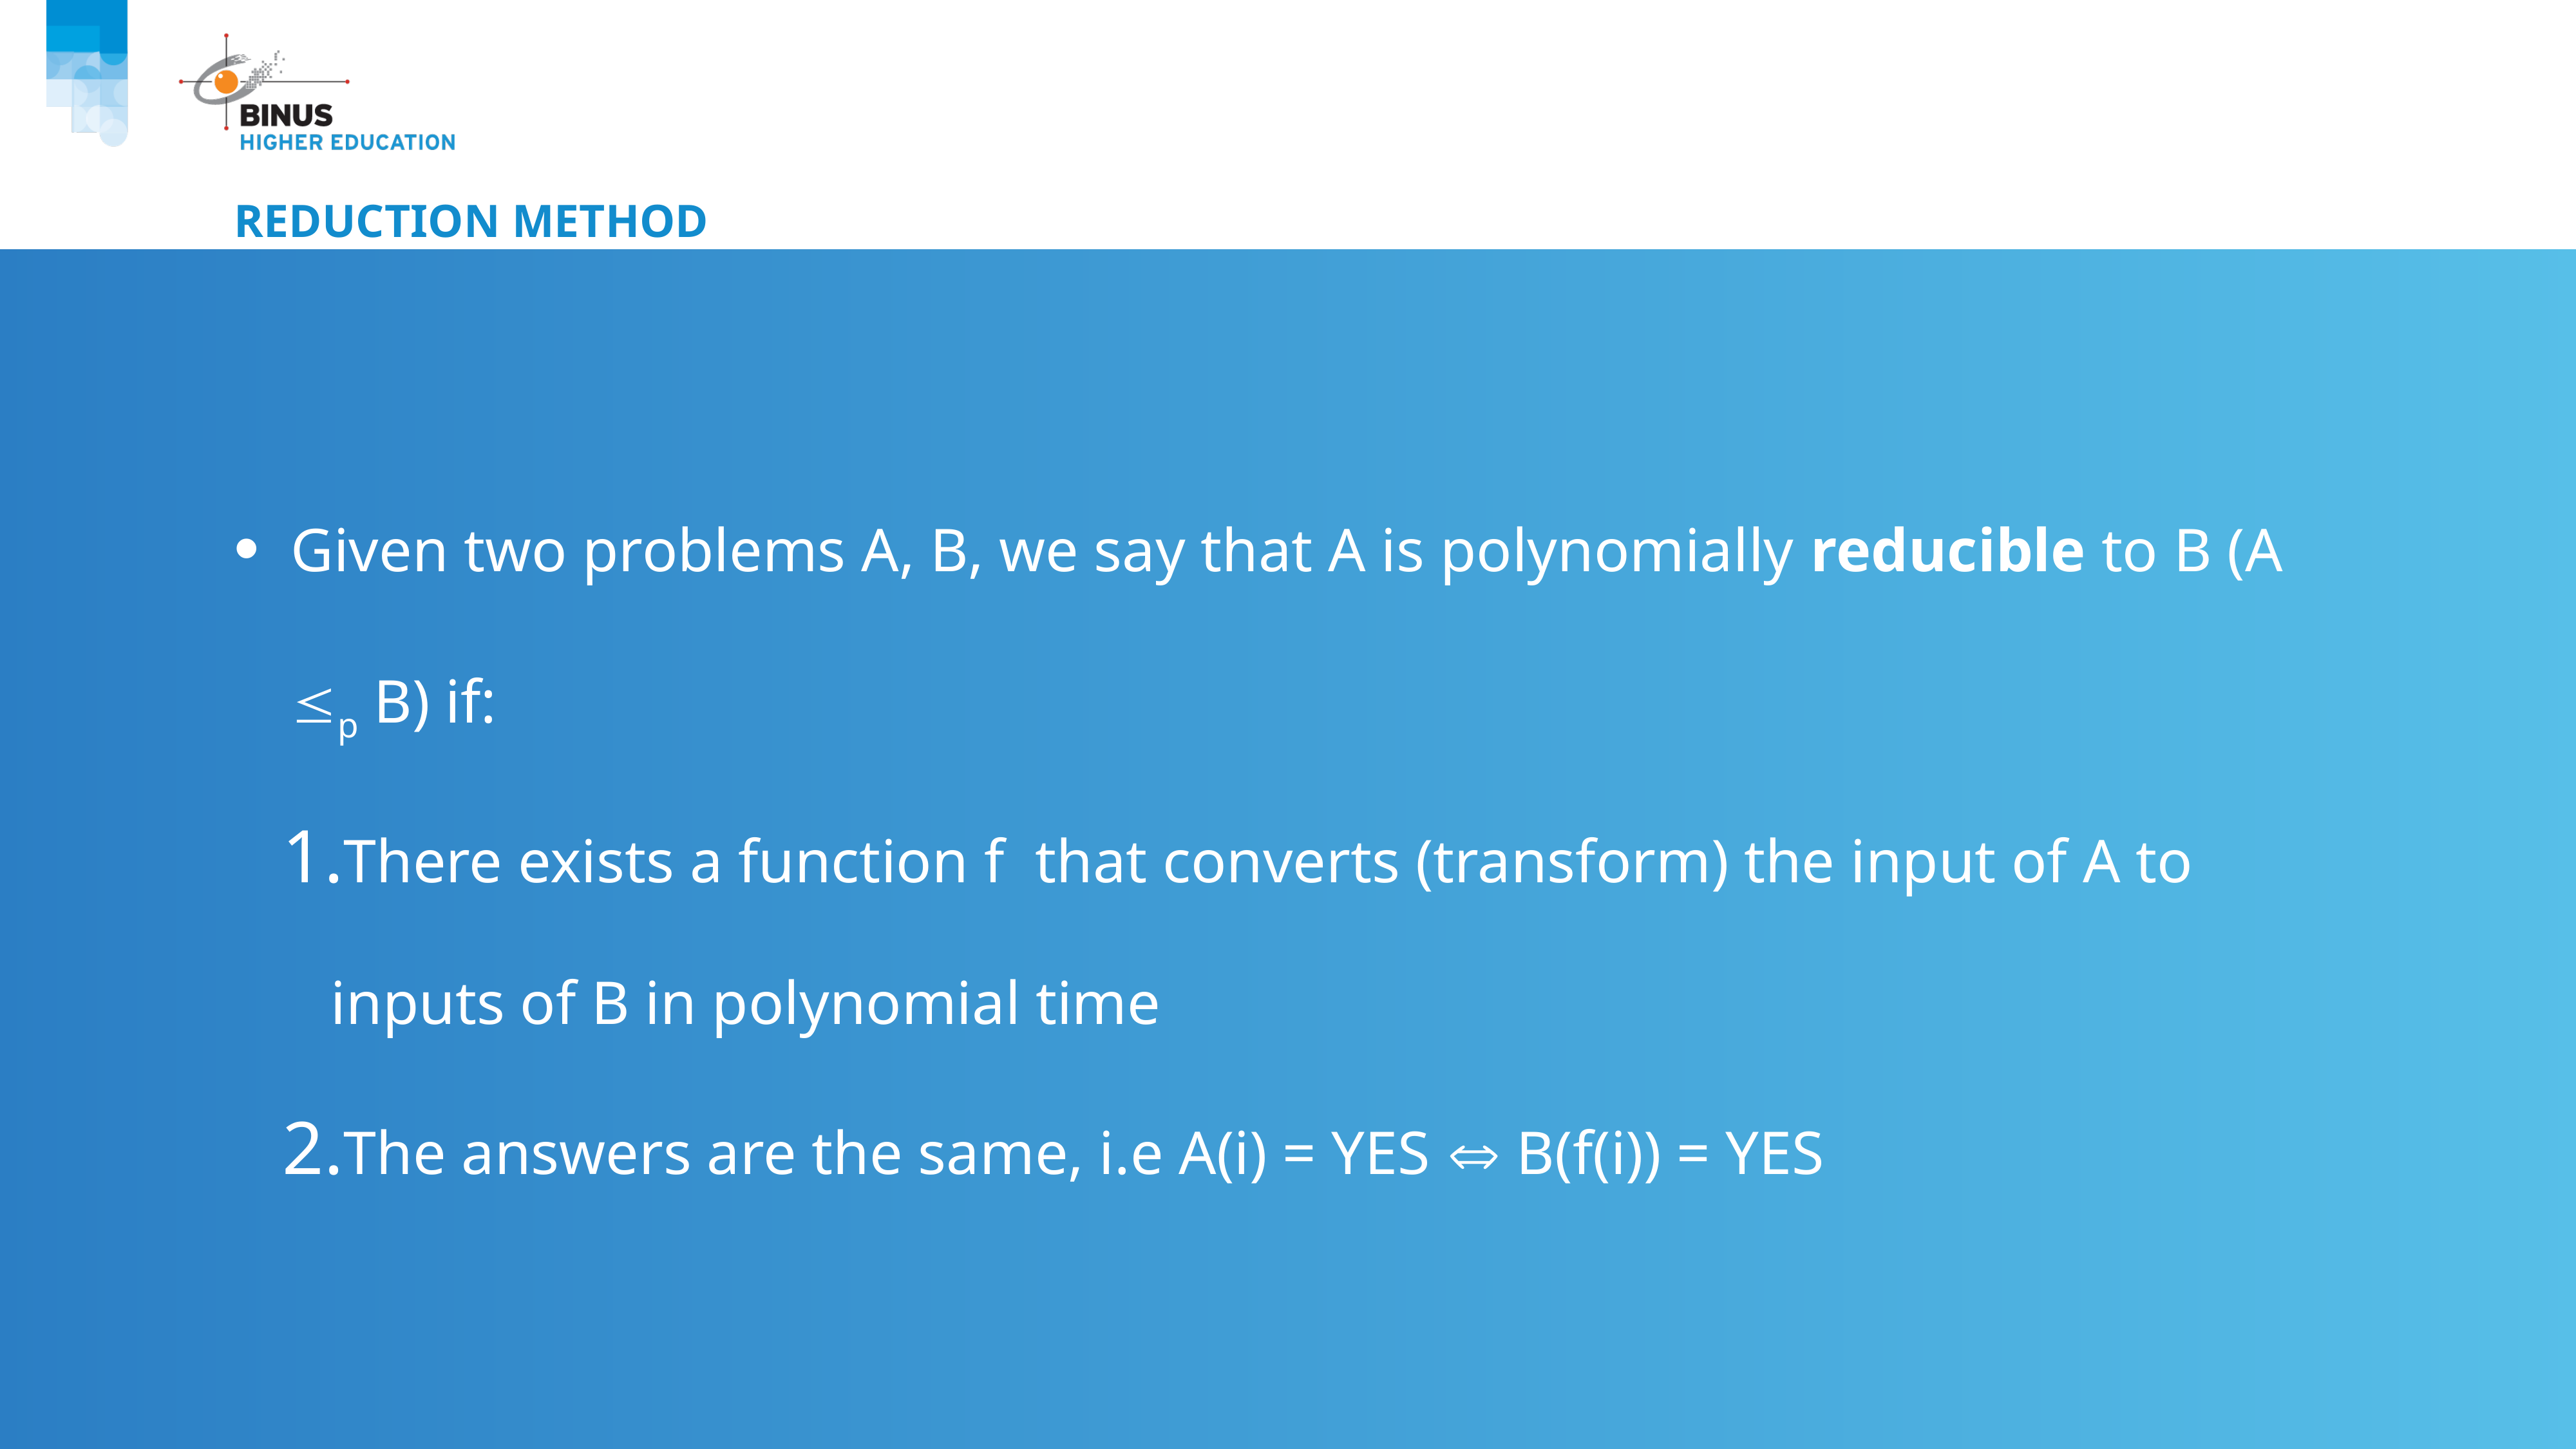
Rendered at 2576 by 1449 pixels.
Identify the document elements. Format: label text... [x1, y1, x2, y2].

list Given two problems A, B, we say that A is polynomially reducible to B (A p B) if: There exists a function f that converts (transform) the input of A to inputs of B in polynomial time The answers are the same, i.e A(i) = YES  B(f(i)) = YES [228, 435, 2349, 1337]
picture [46, 0, 455, 154]
title Reduction Method [228, 197, 1784, 252]
